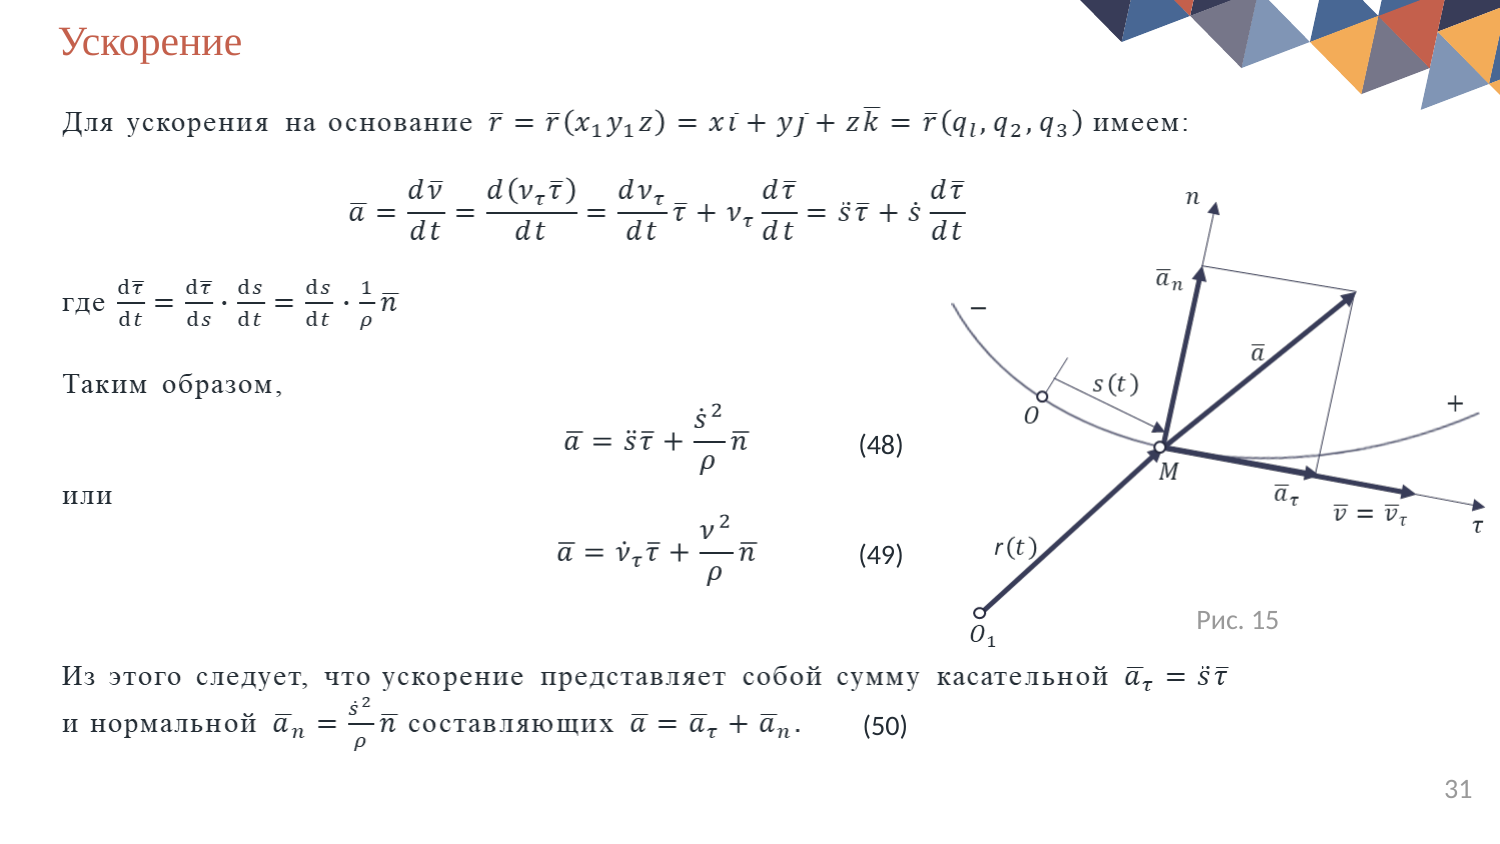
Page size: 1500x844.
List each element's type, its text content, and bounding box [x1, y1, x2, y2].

text_box (49) [843, 521, 945, 586]
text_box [1096, 0, 1500, 96]
text_box Ускорение [42, 6, 1091, 72]
text_box [47, 94, 1267, 805]
text_box (50) [847, 692, 993, 756]
text_box (48) [843, 411, 945, 476]
picture [950, 180, 1498, 654]
text_box 31 [1429, 763, 1497, 812]
